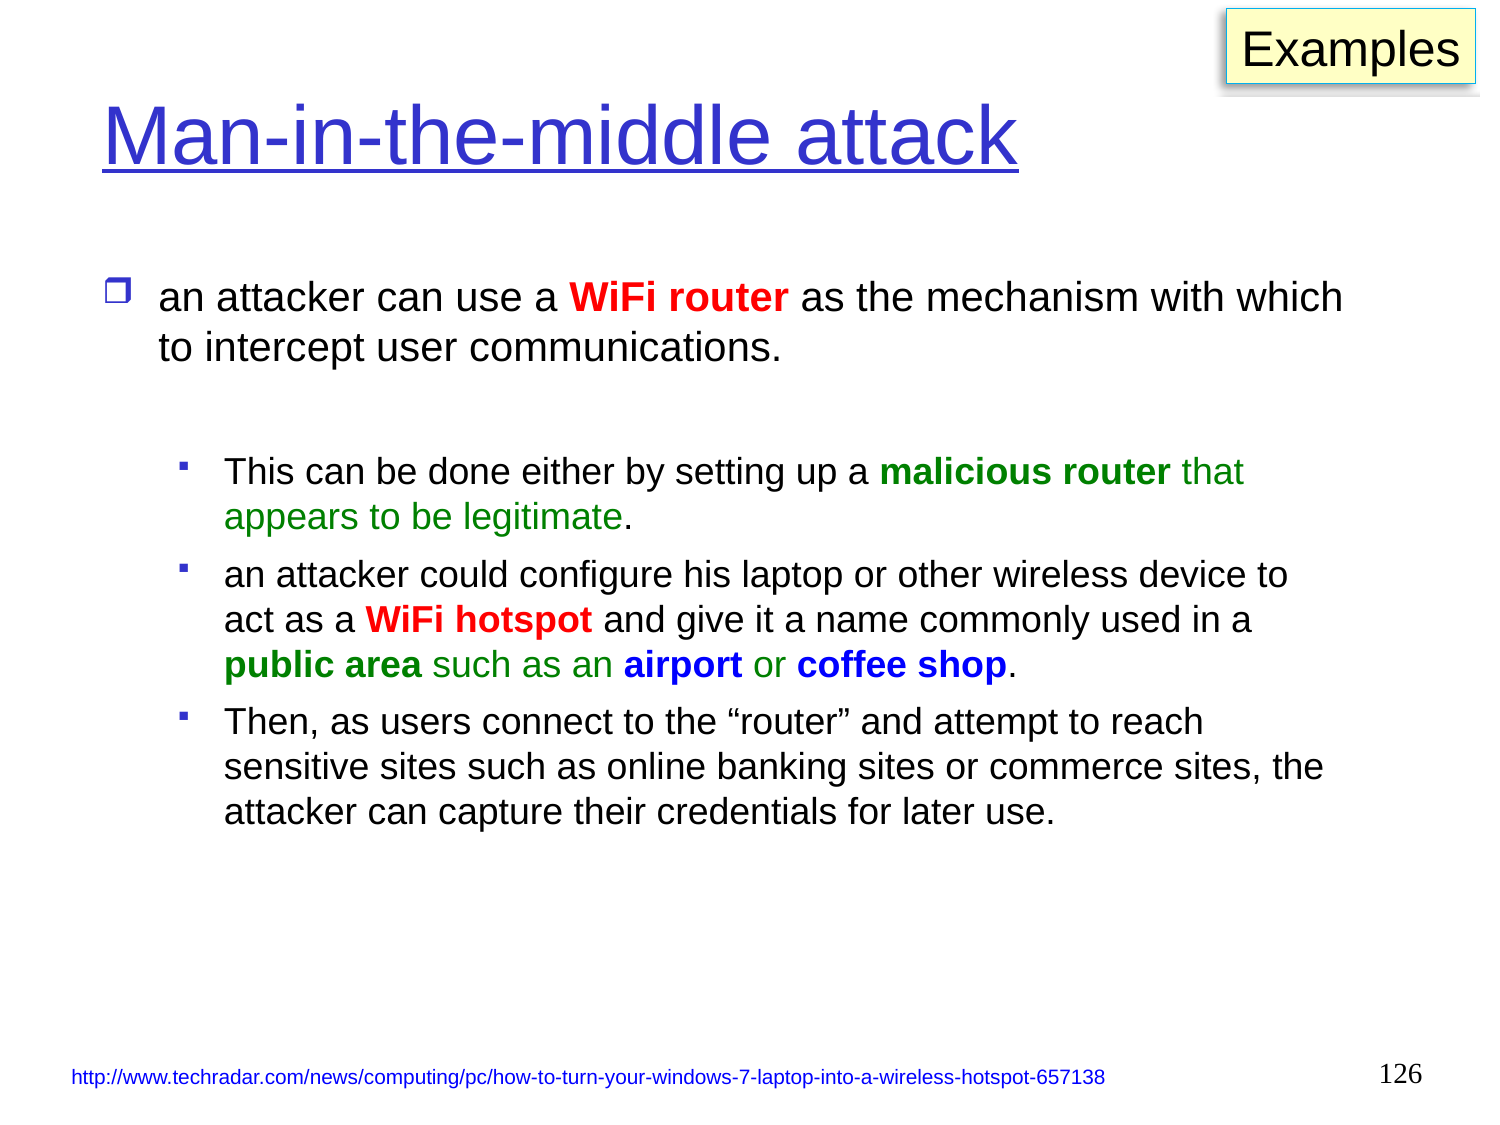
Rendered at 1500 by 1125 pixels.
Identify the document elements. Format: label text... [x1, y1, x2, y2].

list an attacker can use a WiFi router as the mechanism with which to intercept user communications. This can be done either by setting up a malicious router that appears to be legitimate. an attacker could configure his laptop or other wireless device to act as a WiFi hotspot and give it a name commonly used in a public area such as an airport or coffee shop. Then, as users connect to the “router” and attempt to reach sensitive sites such as online banking sites or commerce sites, the attacker can capture their credentials for later use. [87, 262, 1363, 888]
title Man-in-the-middle attack [87, 17, 1363, 245]
text_box http://www.techradar.com/news/computing/pc/how-to-turn-your-windows-7-laptop-into-a-wireless-hotspot-657138 [56, 1056, 1121, 1096]
text_box Examples [1226, 8, 1476, 84]
